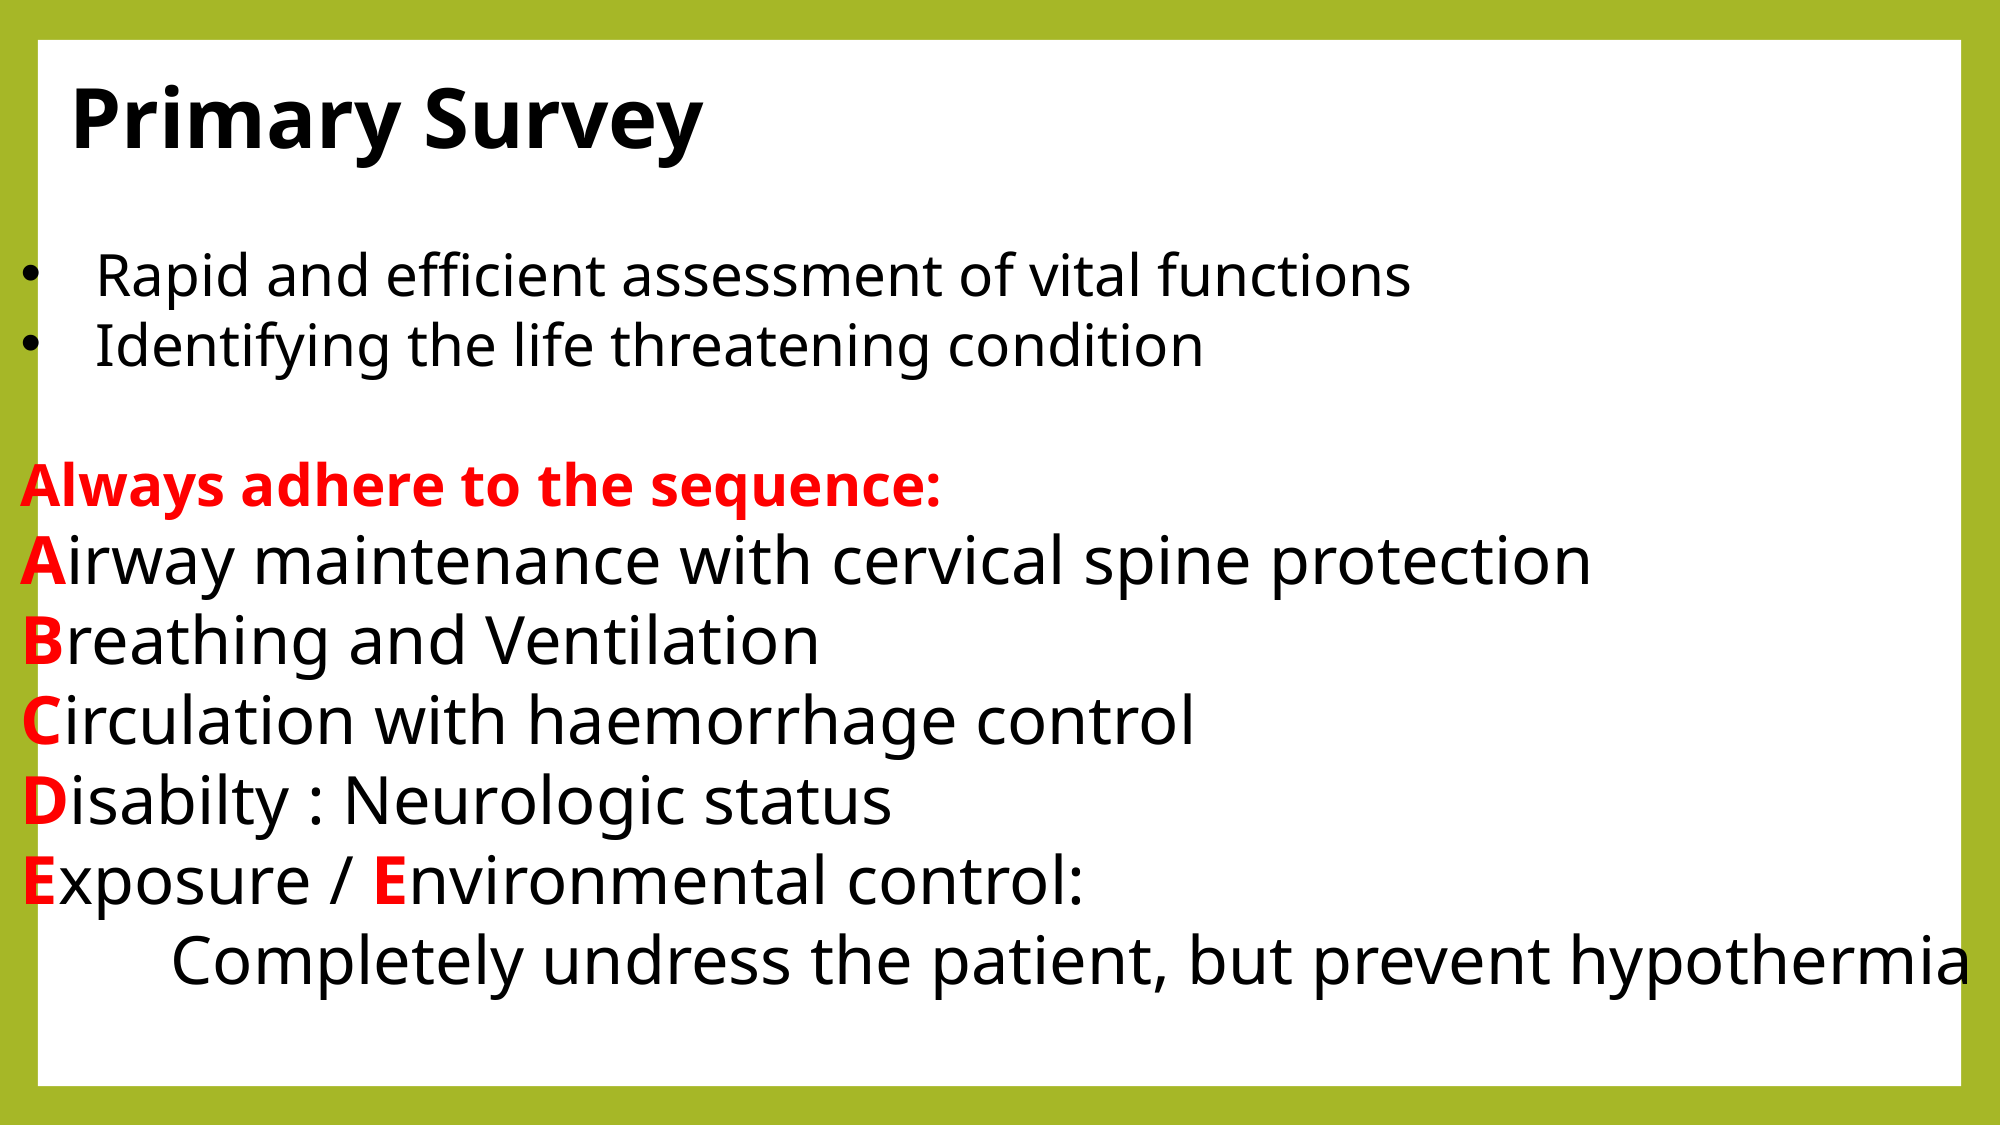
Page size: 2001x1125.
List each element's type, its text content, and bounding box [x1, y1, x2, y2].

text_box Primary Survey [54, 57, 847, 173]
text_box Rapid and efficient assessment of vital functions Identifying the life threatening condition Always adhere to the sequence: Airway maintenance with cervical spine protection Breathing and Ventilation Circulation with haemorrhage control Disabilty : Neurologic status Exposure / Environmental control: Completely undress the patient, but prevent hypothermia [5, 230, 1990, 1005]
